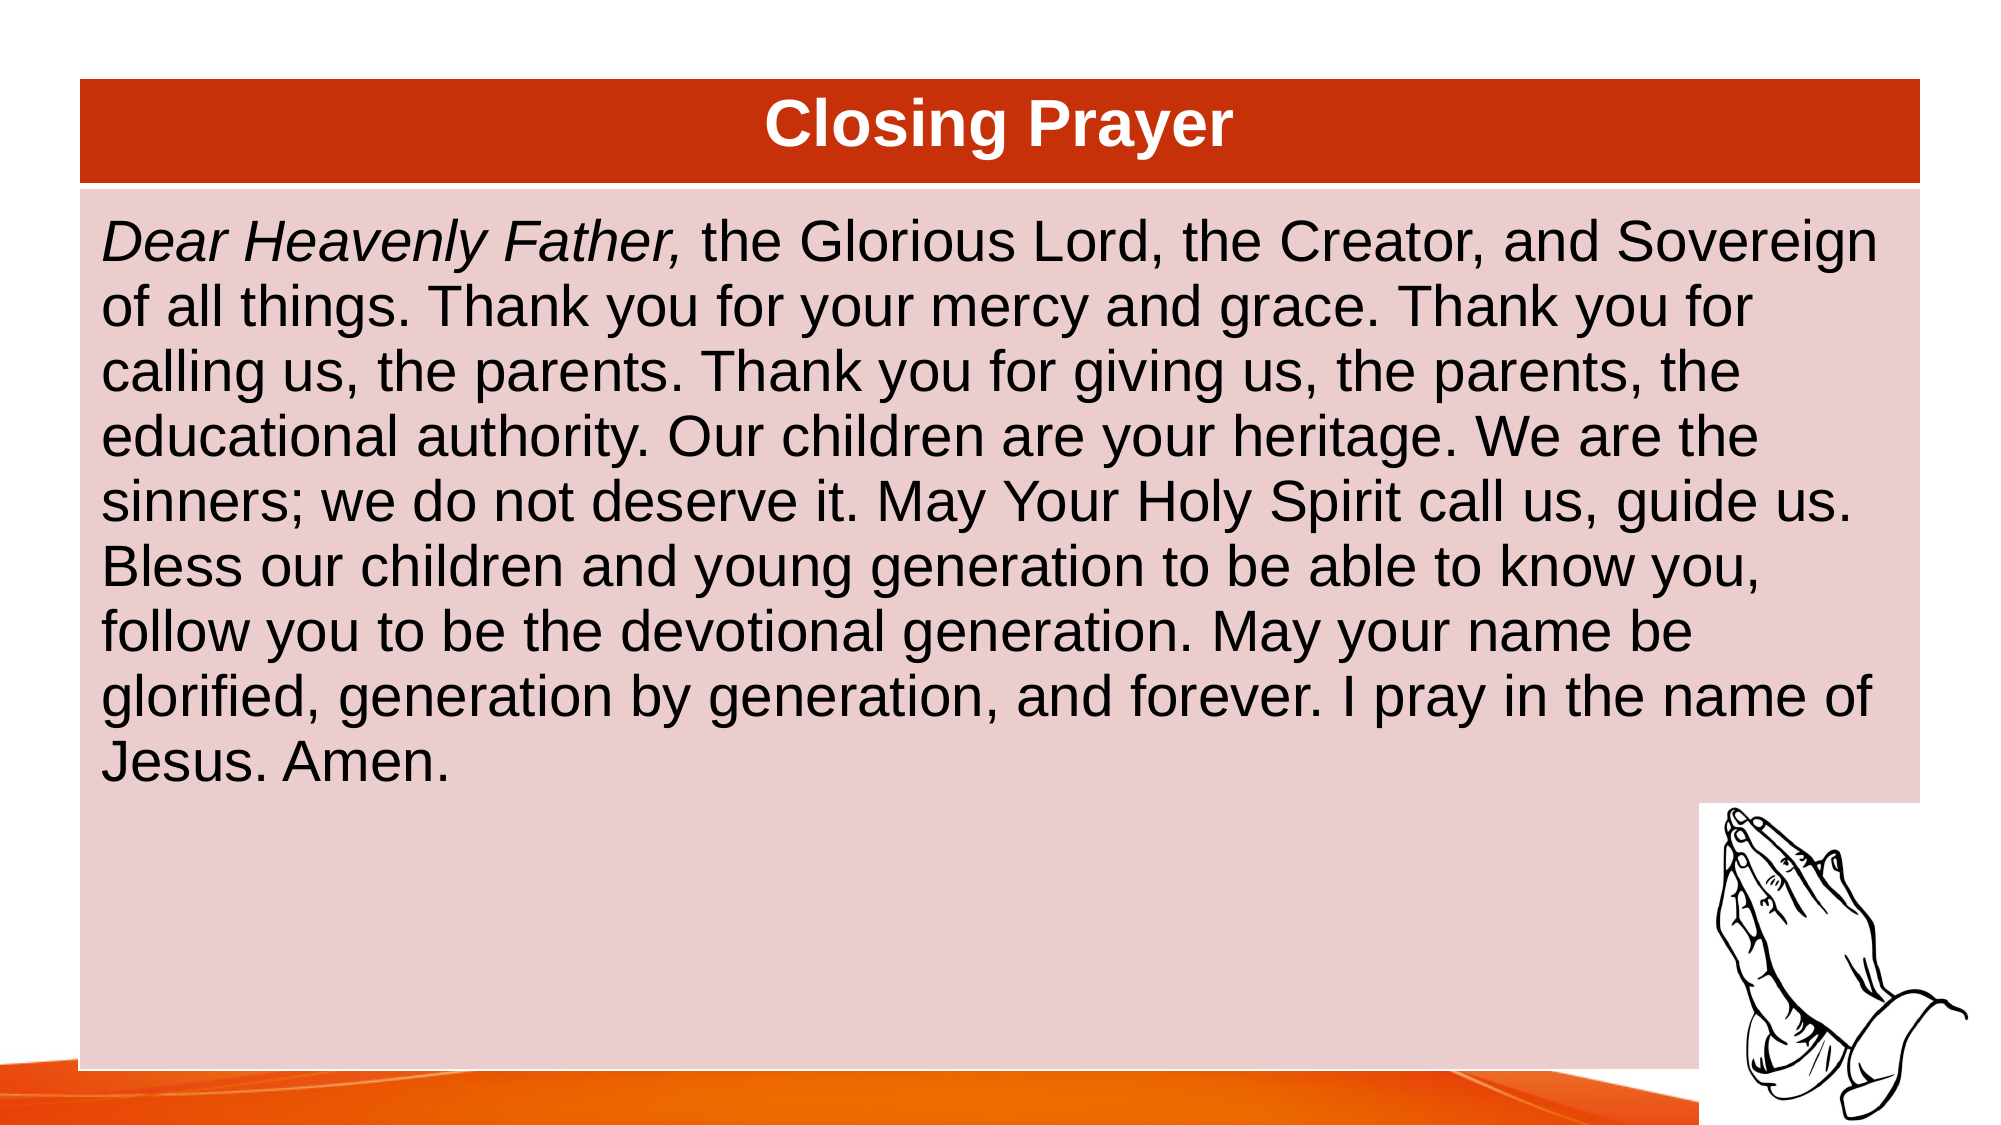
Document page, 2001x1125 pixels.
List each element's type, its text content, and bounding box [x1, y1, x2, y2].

picture [0, 0, 2000, 1125]
table_header Closing Prayer [80, 79, 1920, 183]
table_cell Dear Heavenly Father, the Glorious Lord, the Creator, and Sovereign of all things. Thank you for your mercy and grace. Thank you for calling us, the parents. Thank you for giving us, the parents, the educational authority. Our children are your heritage. We are the sinners; we do not deserve it. May Your Holy Spirit call us, guide us. Bless our children and young generation to be able to know you, follow you to be the devotional generation. May your name be glorified, generation by generation, and forever. I pray in the name of Jesus. Amen. [80, 189, 1920, 1069]
